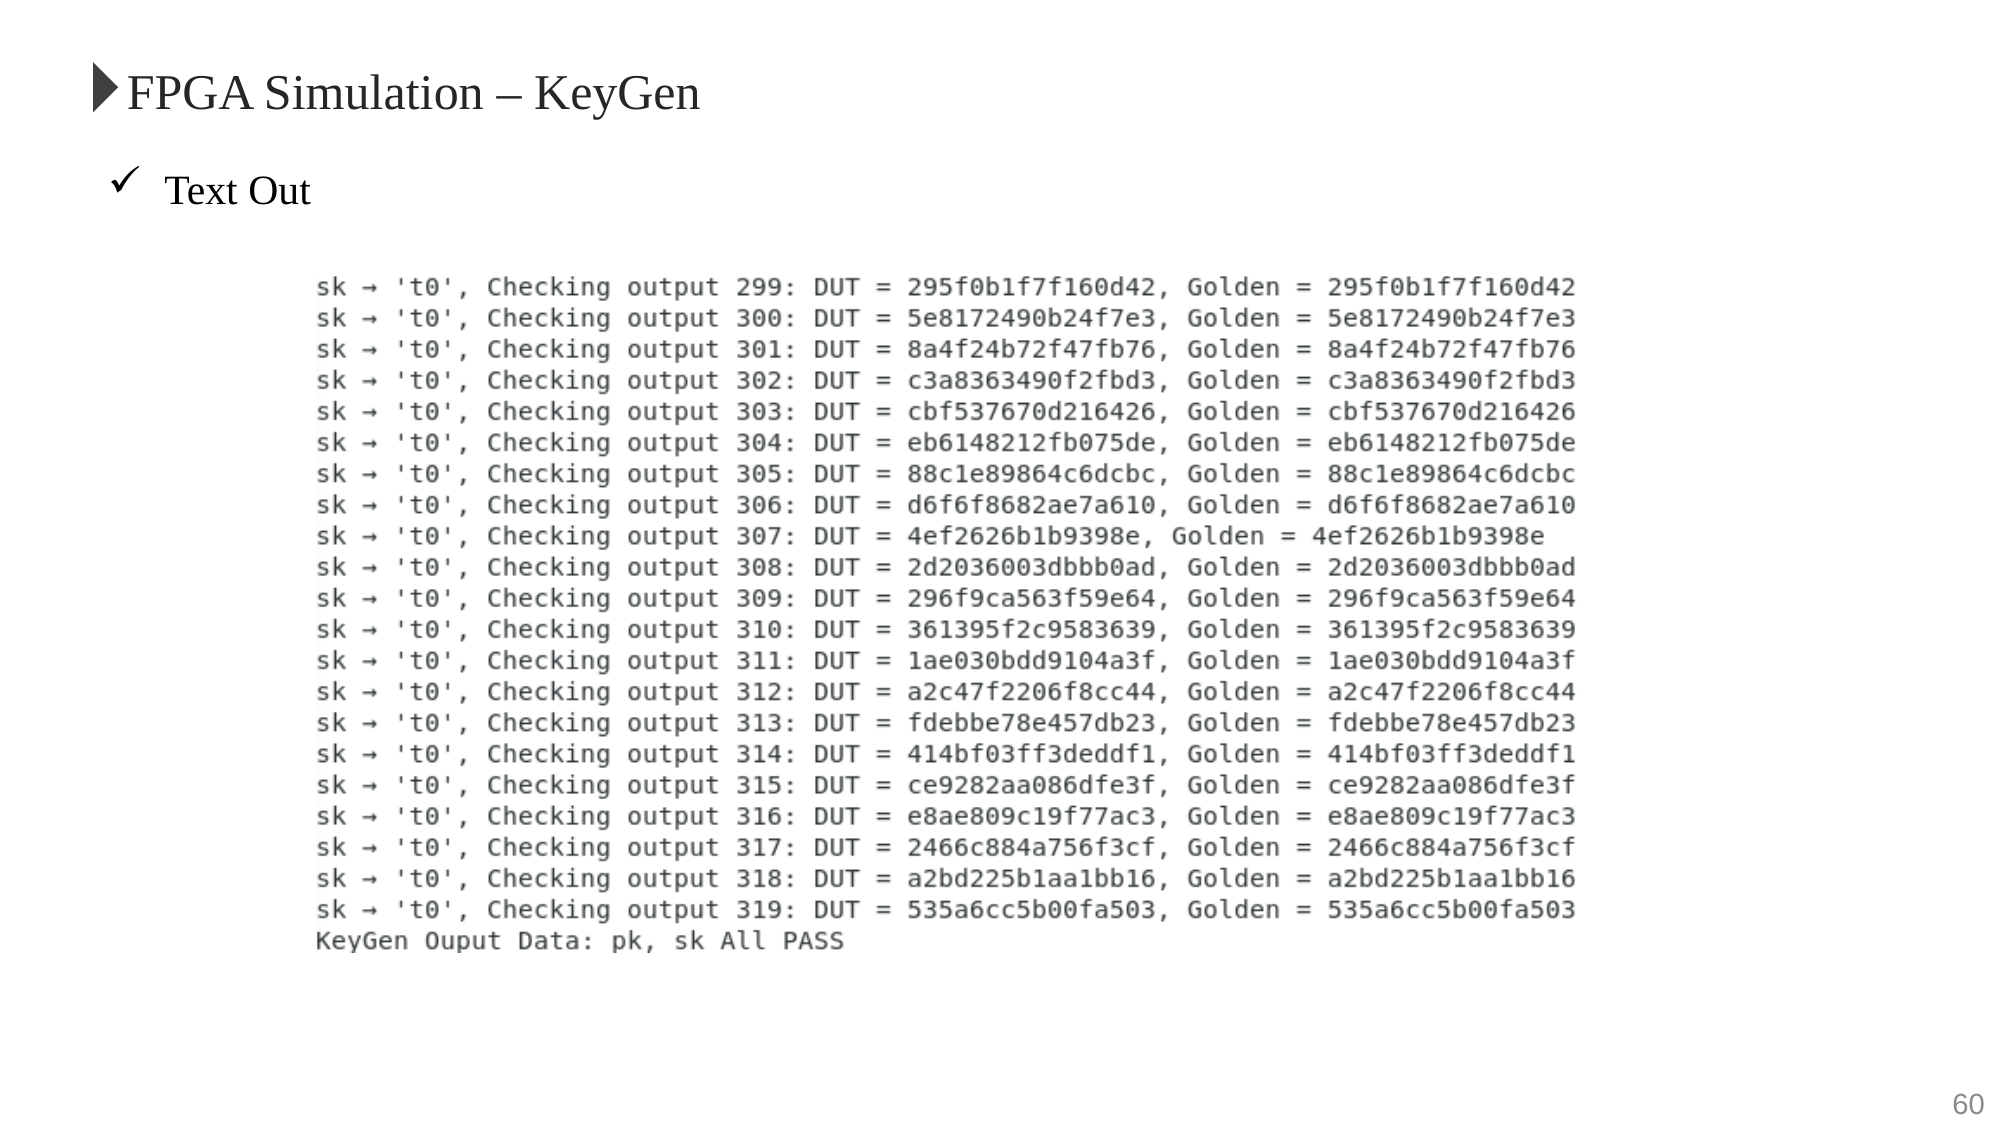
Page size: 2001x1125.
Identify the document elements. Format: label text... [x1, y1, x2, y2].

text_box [93, 52, 719, 129]
text_box Text Out [93, 130, 1117, 221]
picture [316, 275, 1684, 953]
slide_number 60 [1550, 1072, 2000, 1125]
